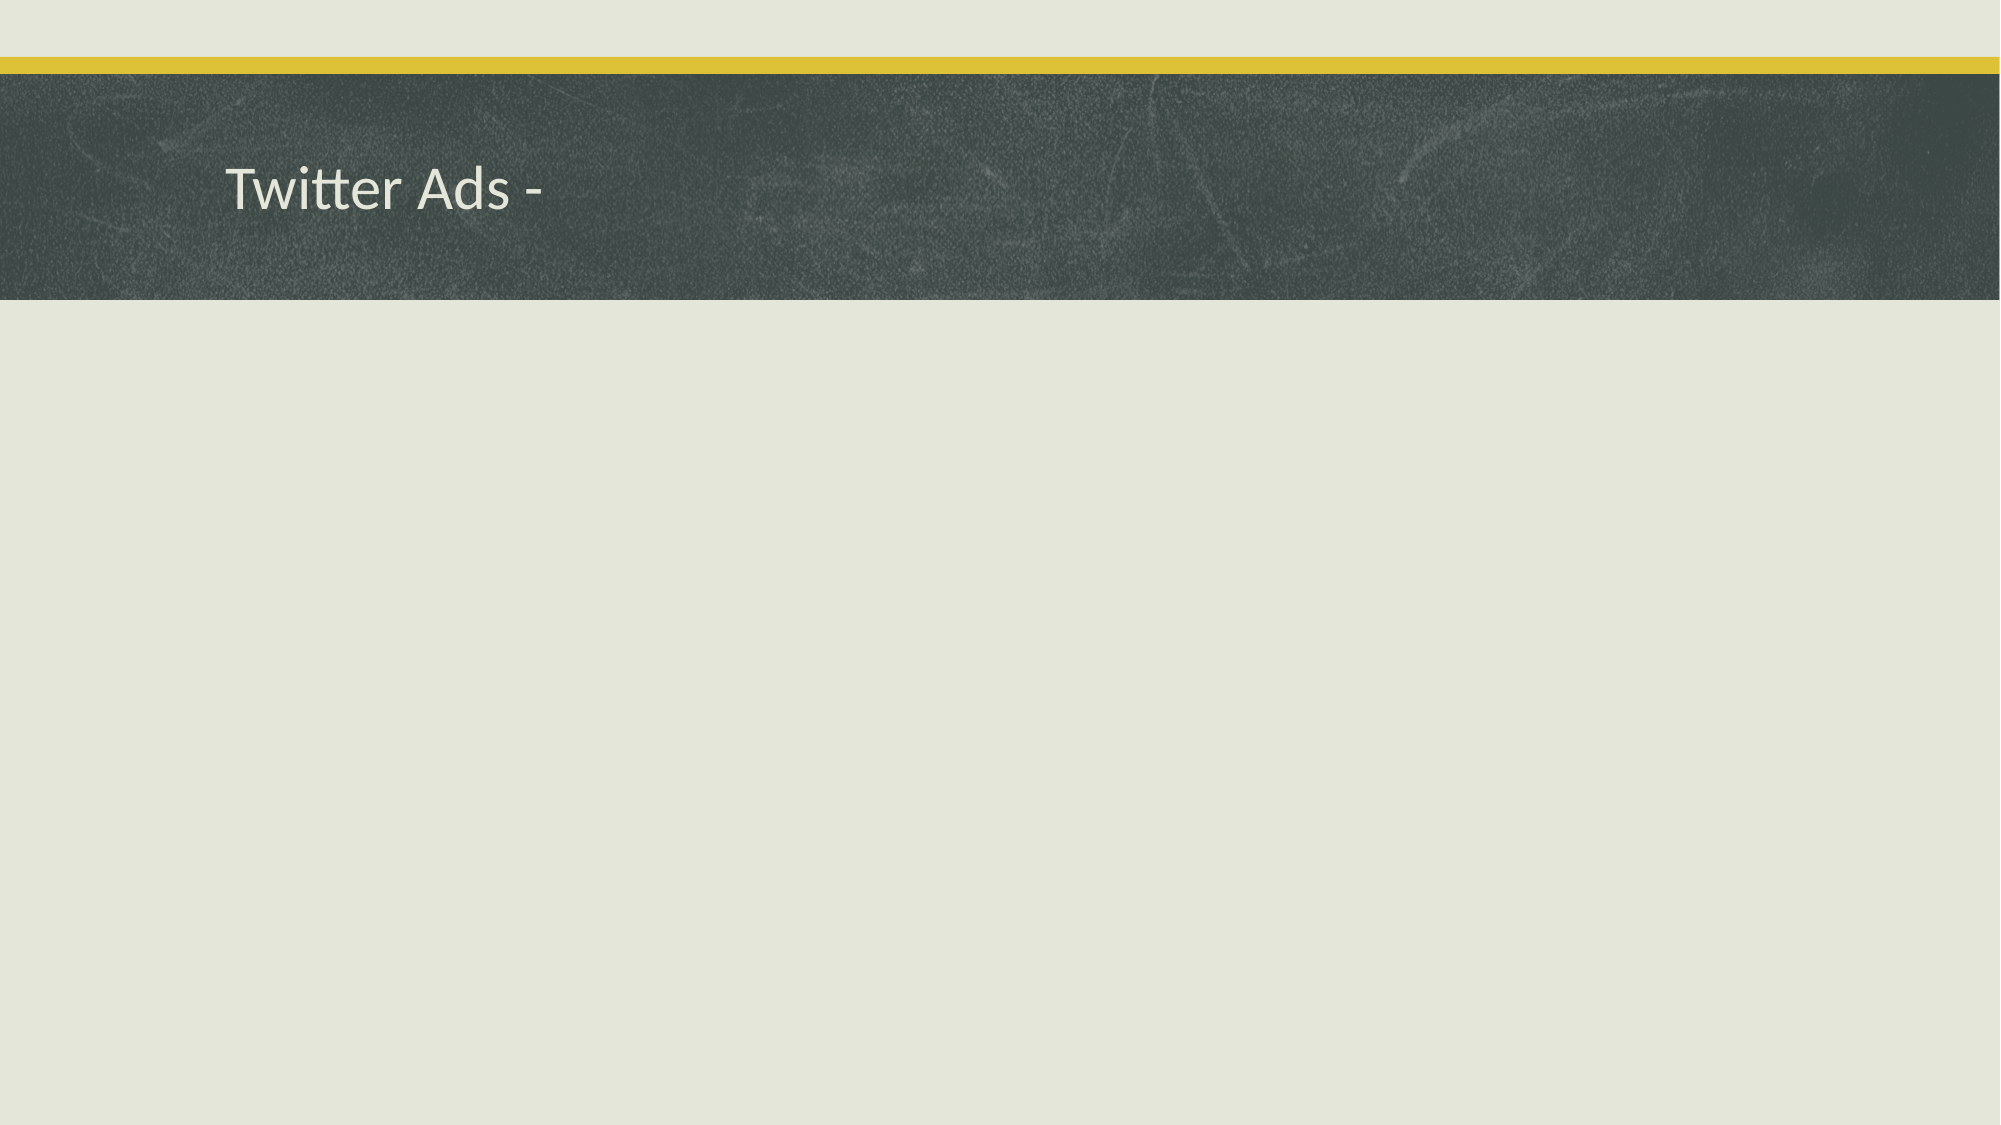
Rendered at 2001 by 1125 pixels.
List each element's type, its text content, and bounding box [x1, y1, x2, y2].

title Twitter Ads - [210, 76, 1790, 300]
picture [0, 74, 2000, 300]
